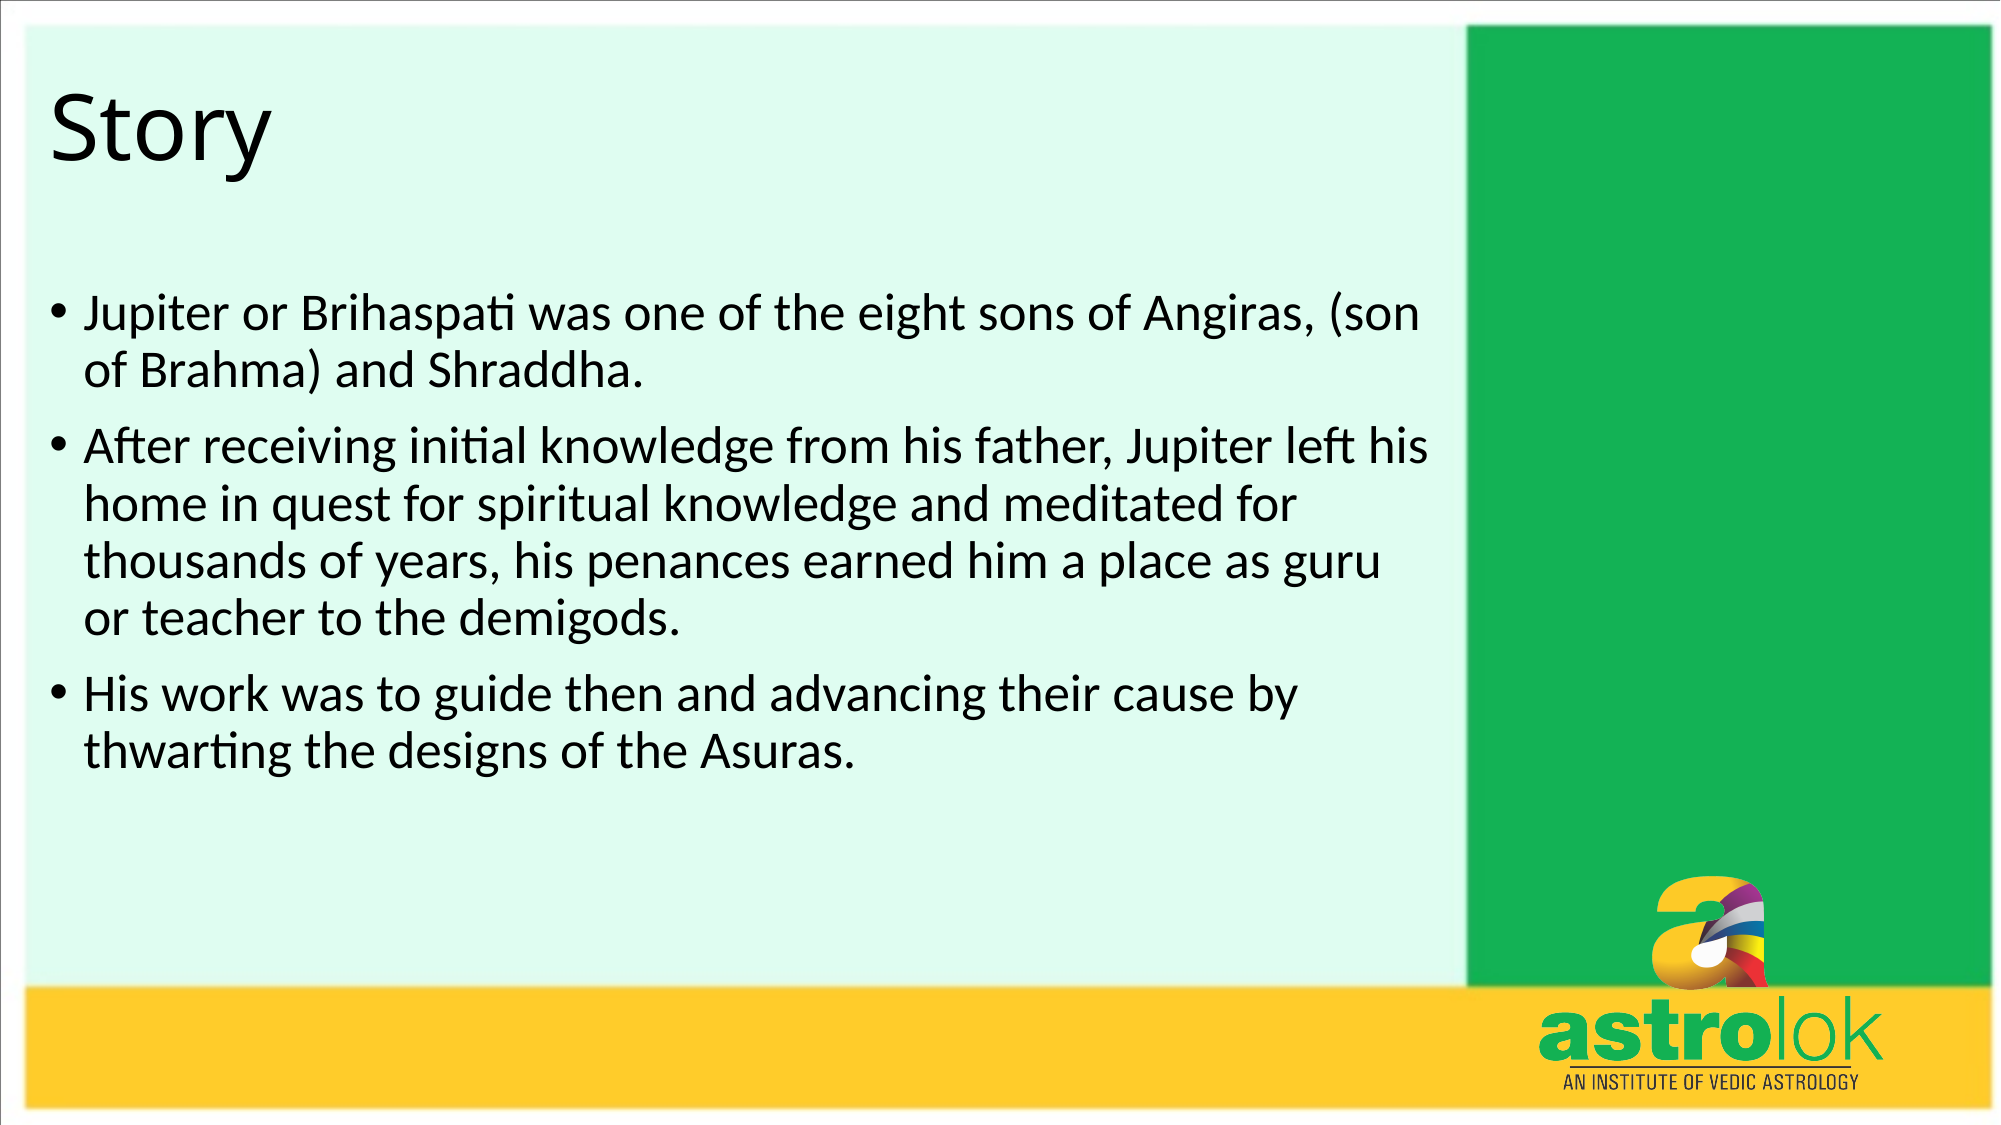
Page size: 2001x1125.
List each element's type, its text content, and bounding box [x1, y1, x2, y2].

title Story [34, 22, 1473, 240]
list Jupiter or Brihaspati was one of the eight sons of Angiras, (son of Brahma) and Shraddha. After receiving initial knowledge from his father, Jupiter left his home in quest for spiritual knowledge and meditated for thousands of years, his penances earned him a place as guru or teacher to the demigods. His work was to guide then and advancing their cause by thwarting the designs of the Asuras. [34, 277, 1449, 964]
picture [0, 0, 2001, 1125]
